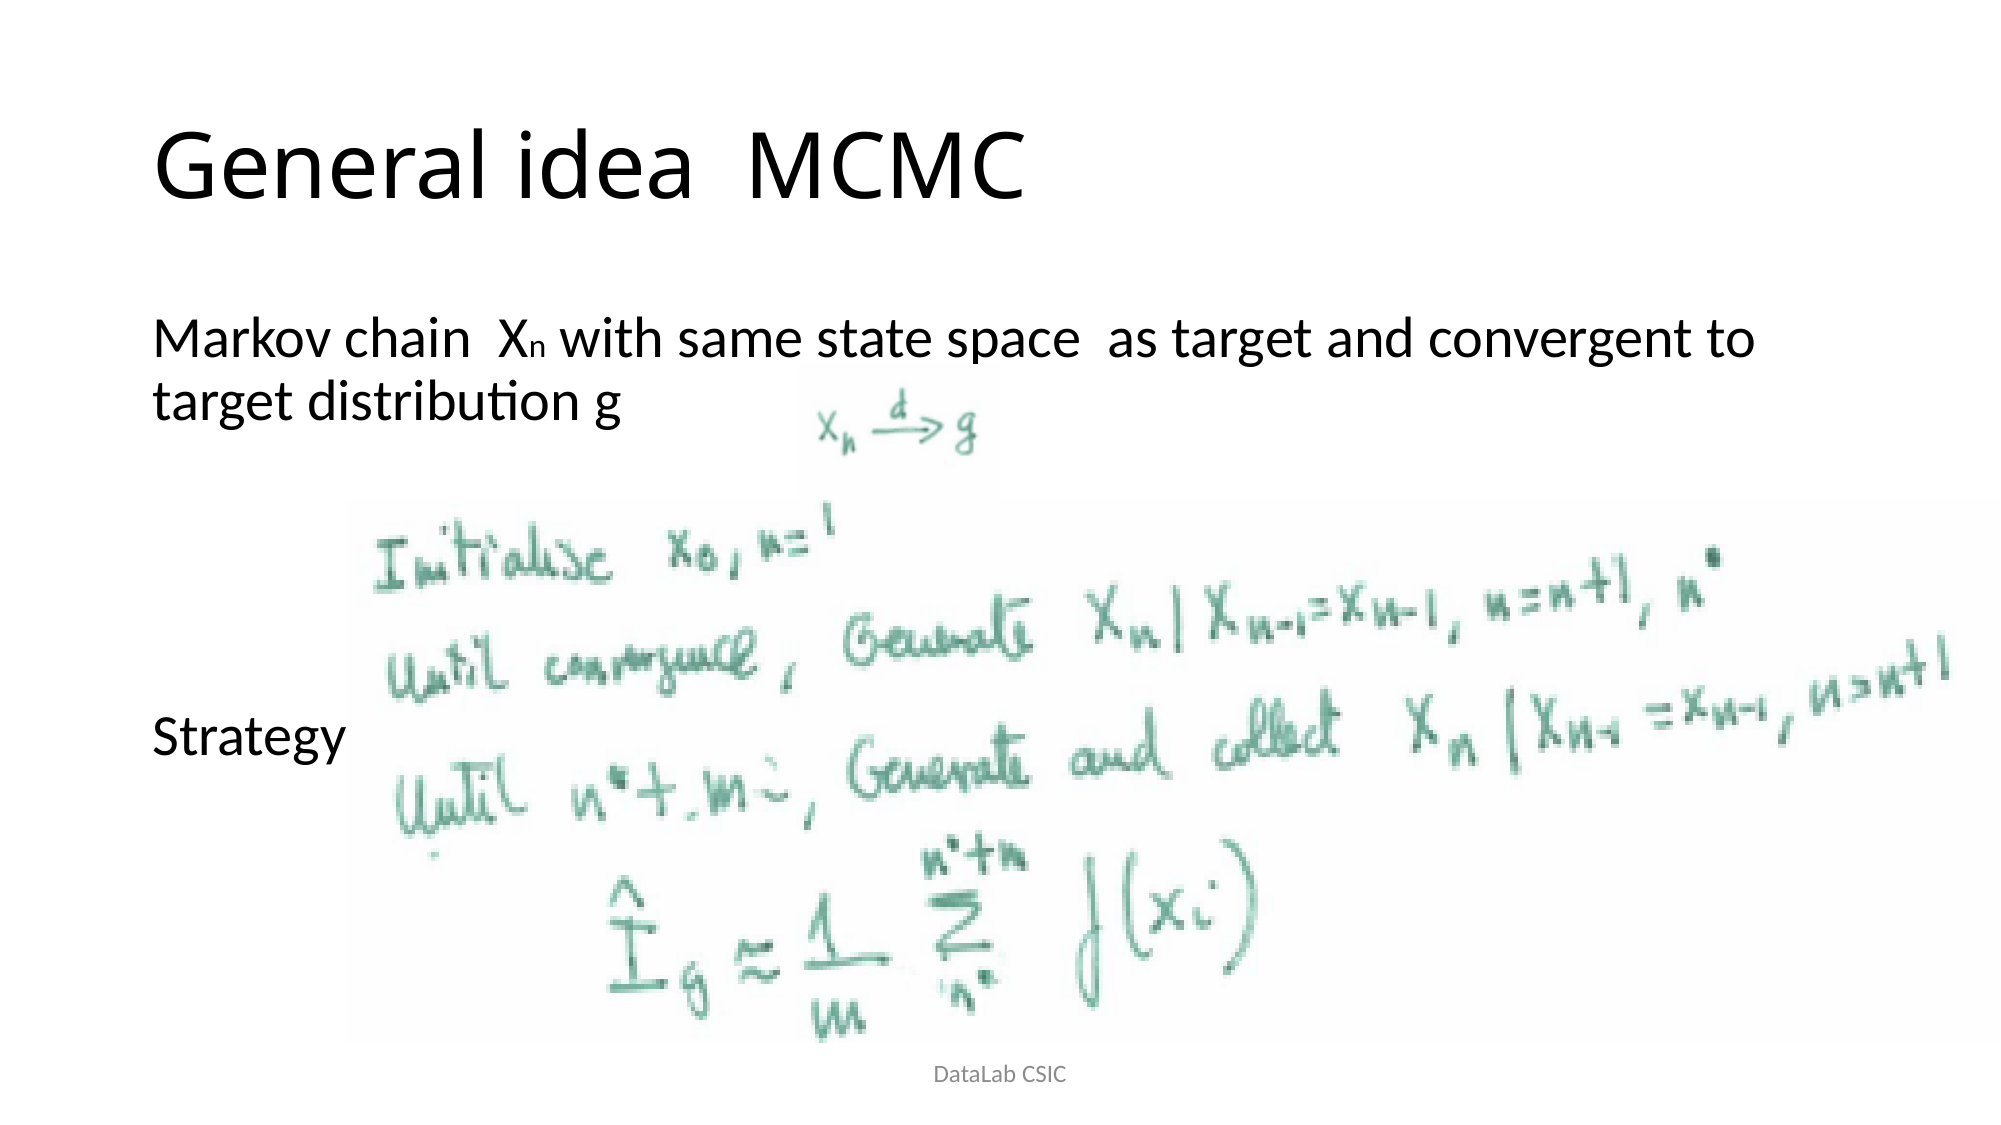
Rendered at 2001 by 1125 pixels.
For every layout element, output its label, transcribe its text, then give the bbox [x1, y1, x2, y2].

list Markov chain Xn with same state space as target and convergent to target distribution g Strategy [137, 299, 1863, 1014]
title General idea MCMC [137, 59, 1863, 278]
footer DataLab CSIC [662, 1043, 1338, 1103]
picture [346, 364, 2000, 1043]
